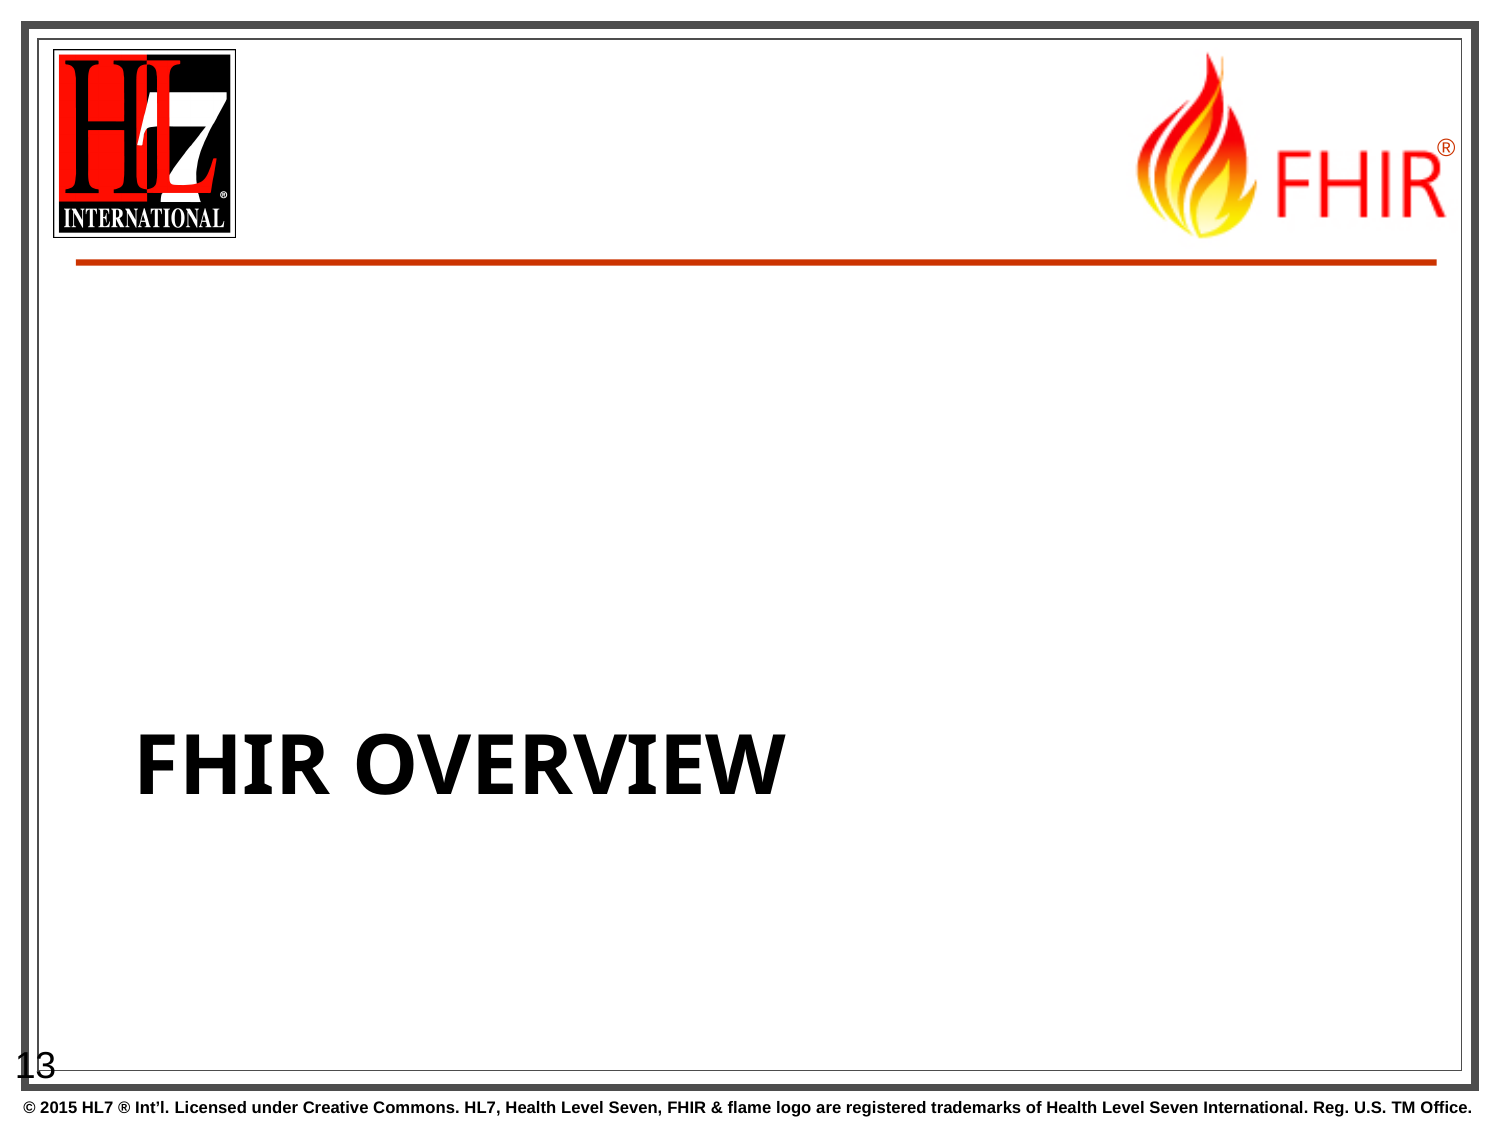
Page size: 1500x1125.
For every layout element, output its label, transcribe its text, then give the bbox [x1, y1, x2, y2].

picture [1124, 42, 1458, 249]
picture [53, 49, 236, 238]
slide_number 13 [0, 1034, 119, 1071]
title FHIR Overview [118, 722, 1394, 947]
